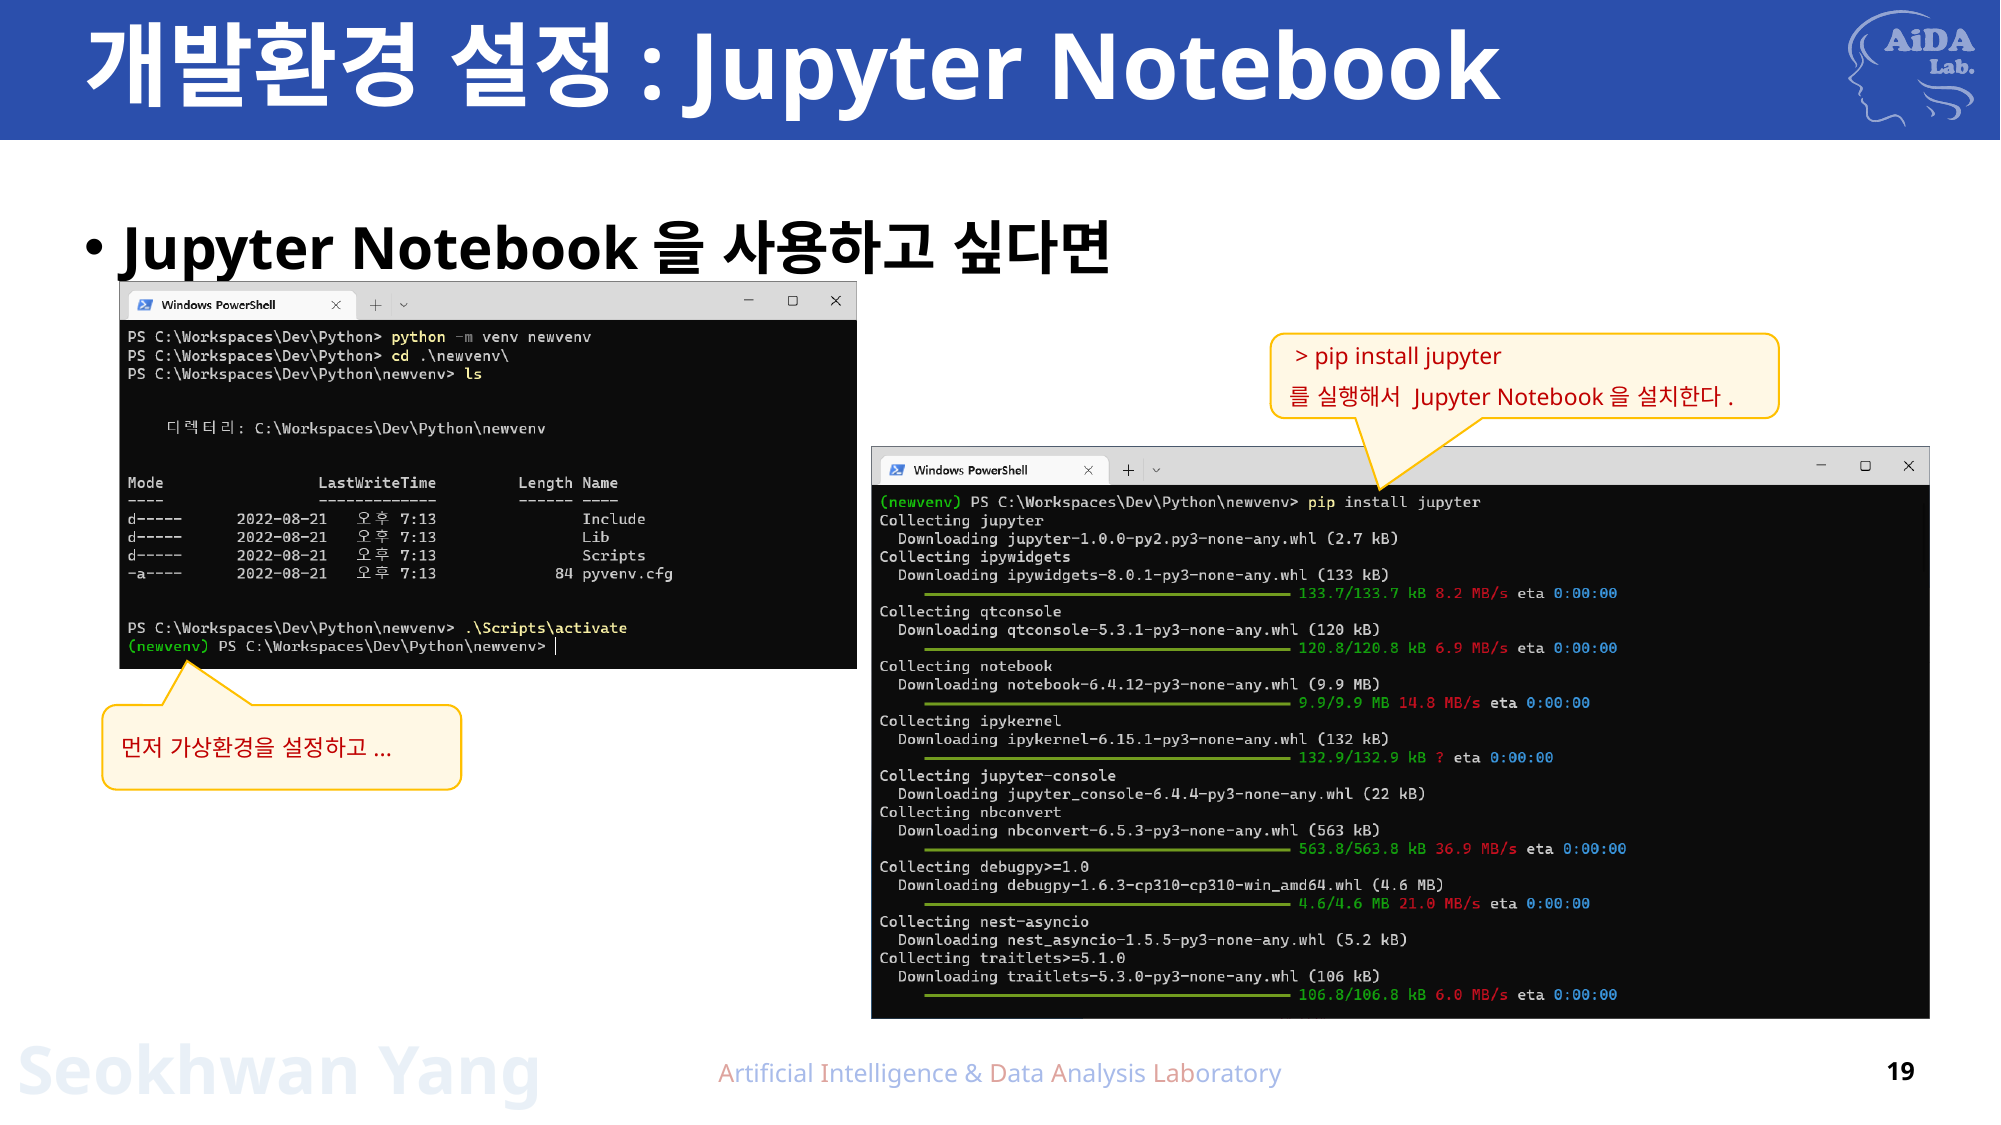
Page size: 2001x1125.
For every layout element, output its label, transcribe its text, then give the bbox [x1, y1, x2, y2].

picture [119, 281, 857, 669]
title 개발환경 설정: Jupyter Notebook [69, 7, 1823, 133]
picture [1842, 7, 1980, 133]
footer Artificial Intelligence & Data Analysis Laboratory [662, 1042, 1338, 1103]
text_box 먼저 가상환경을 설정하고... [101, 669, 463, 791]
slide_number 19 [1412, 1042, 1930, 1103]
list Jupyter Notebook을 사용하고 싶다면 [69, 168, 1930, 1019]
text_box > pip install jupyter 를 실행해서 Jupyter Notebook을 설치한다. [1269, 332, 1780, 446]
picture [871, 446, 1930, 1019]
